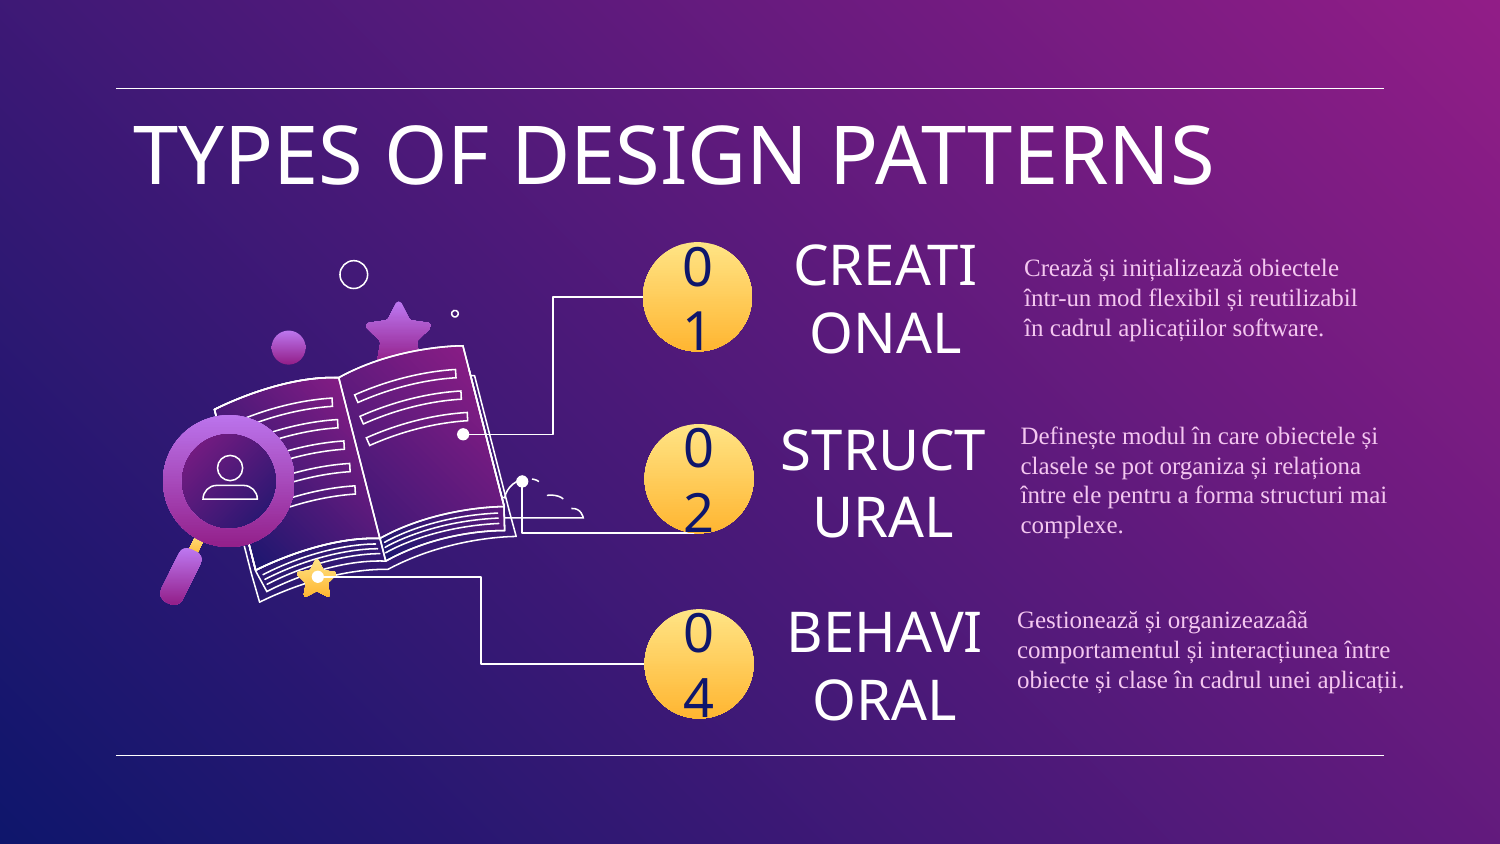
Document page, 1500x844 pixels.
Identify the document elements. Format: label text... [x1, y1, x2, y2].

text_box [462, 296, 644, 435]
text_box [644, 608, 1333, 719]
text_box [642, 241, 1383, 352]
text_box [157, 260, 584, 607]
title TYPES OF DESIGN PATTERNS [118, 88, 1382, 183]
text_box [317, 576, 645, 665]
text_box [584, 418, 637, 575]
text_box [644, 423, 1426, 534]
text_box Gestionează și organizeazaâă comportamentul și interacțiunea între obiecte și clase în cadrul unei aplicații. [1002, 595, 1433, 701]
